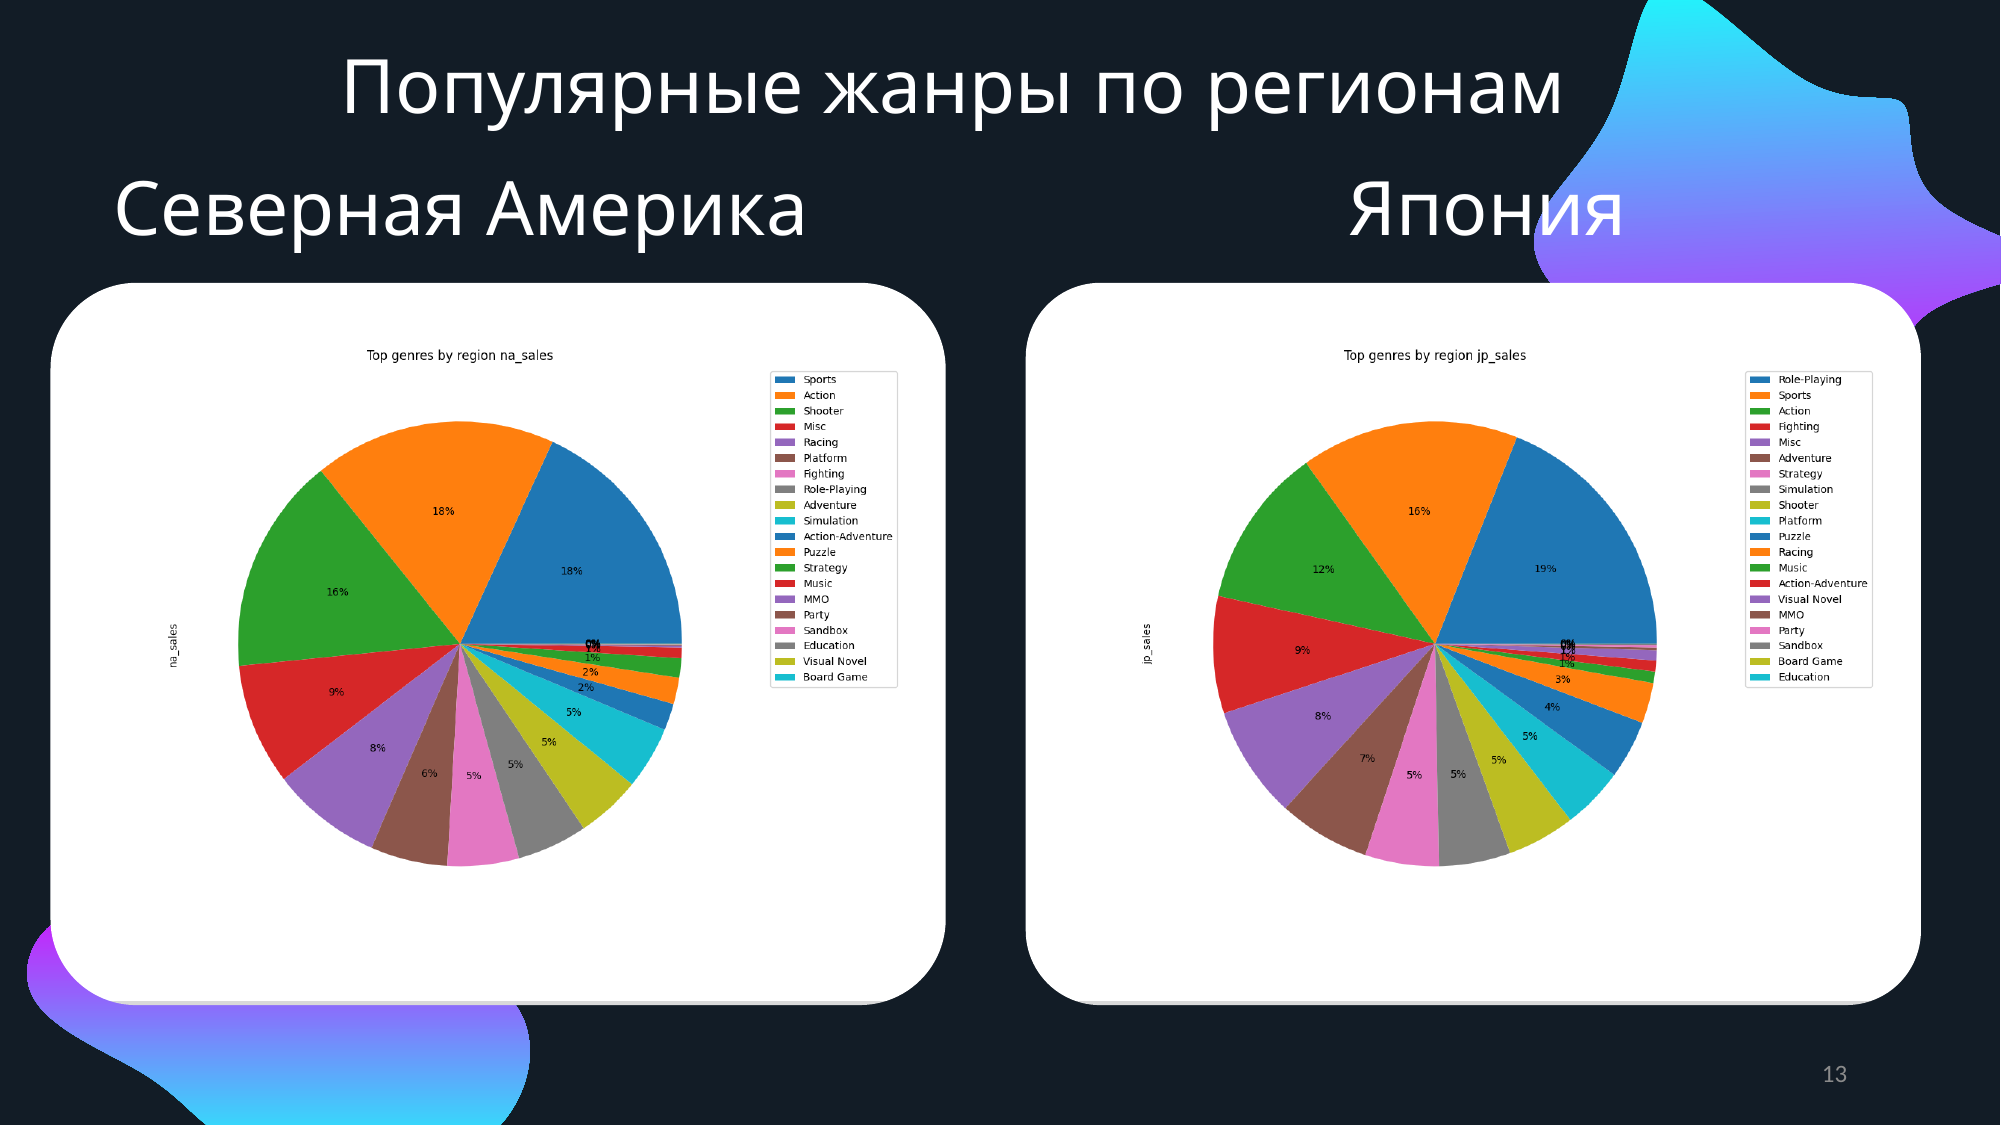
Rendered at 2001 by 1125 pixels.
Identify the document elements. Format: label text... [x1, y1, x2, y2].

text_box Северная Америка [98, 153, 898, 258]
text_box [27, 931, 530, 1125]
picture [1025, 282, 1921, 1006]
picture [50, 282, 946, 1006]
text_box Популярные жанры по регионам [325, 31, 1674, 136]
text_box [1536, 0, 2000, 315]
slide_number 13 [1412, 1042, 1863, 1103]
text_box Япония [1333, 153, 1674, 258]
